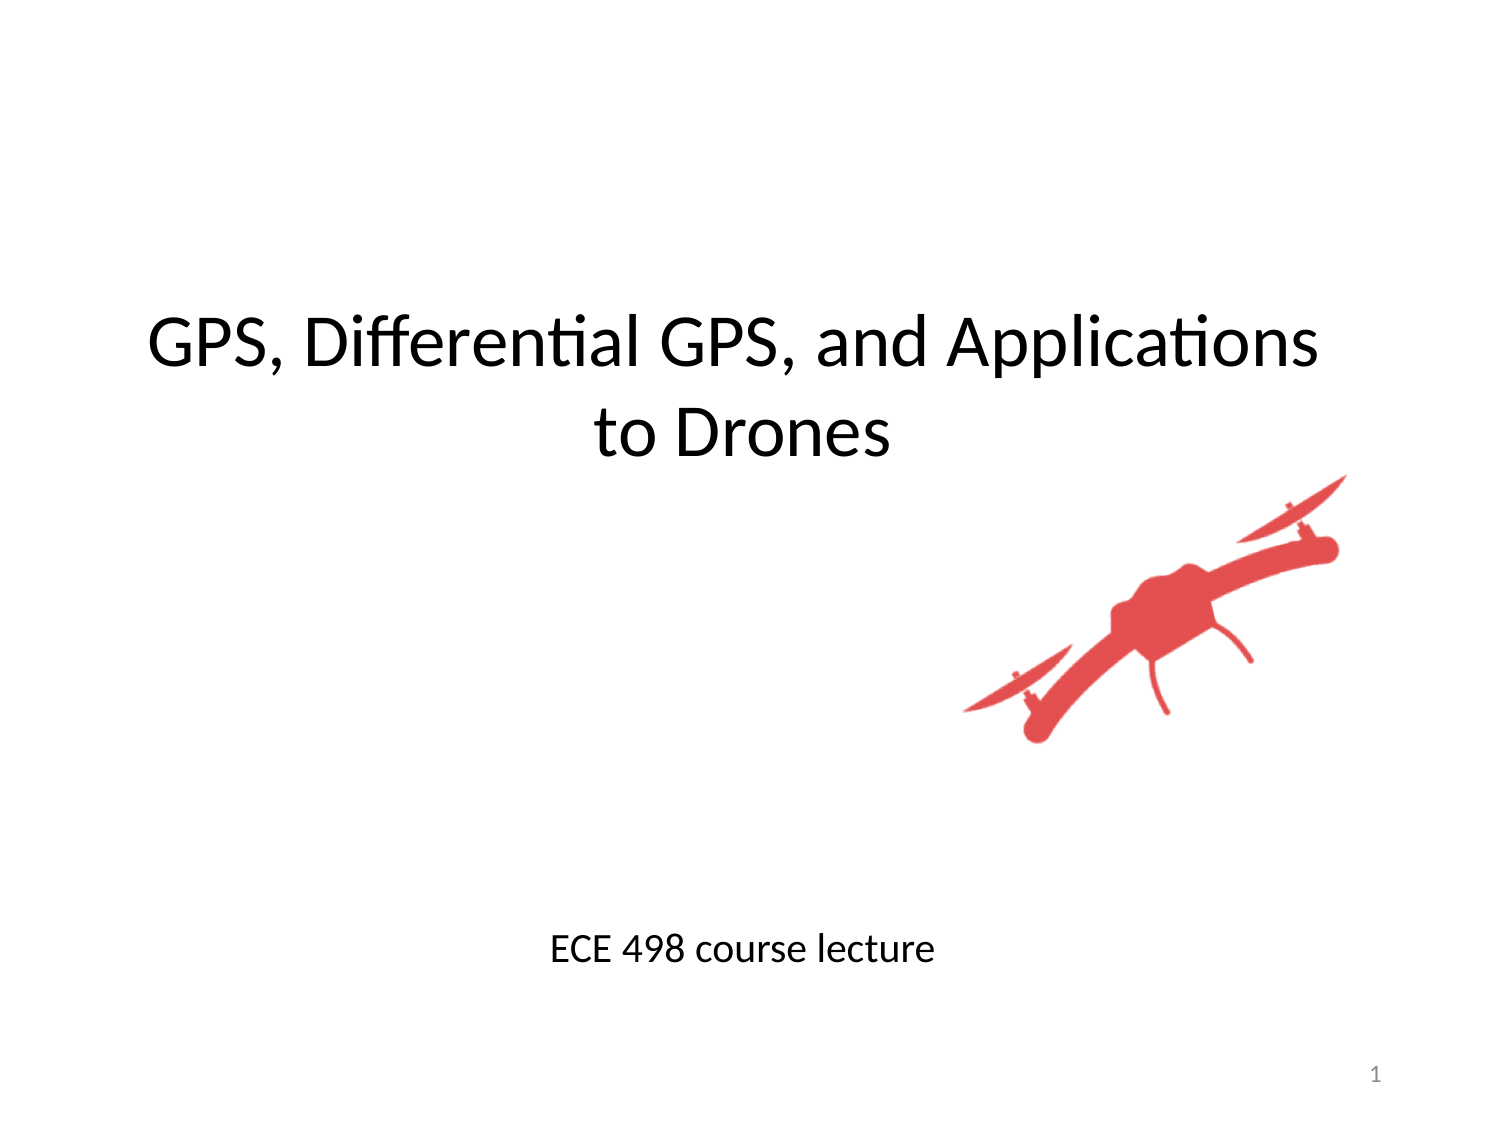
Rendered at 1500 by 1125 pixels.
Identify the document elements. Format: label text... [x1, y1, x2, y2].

text_box GPS, Differential GPS, and Applications to Drones ECE 498 course lecture [132, 283, 1353, 979]
slide_number 1 [1059, 1042, 1397, 1103]
picture [911, 440, 1427, 812]
